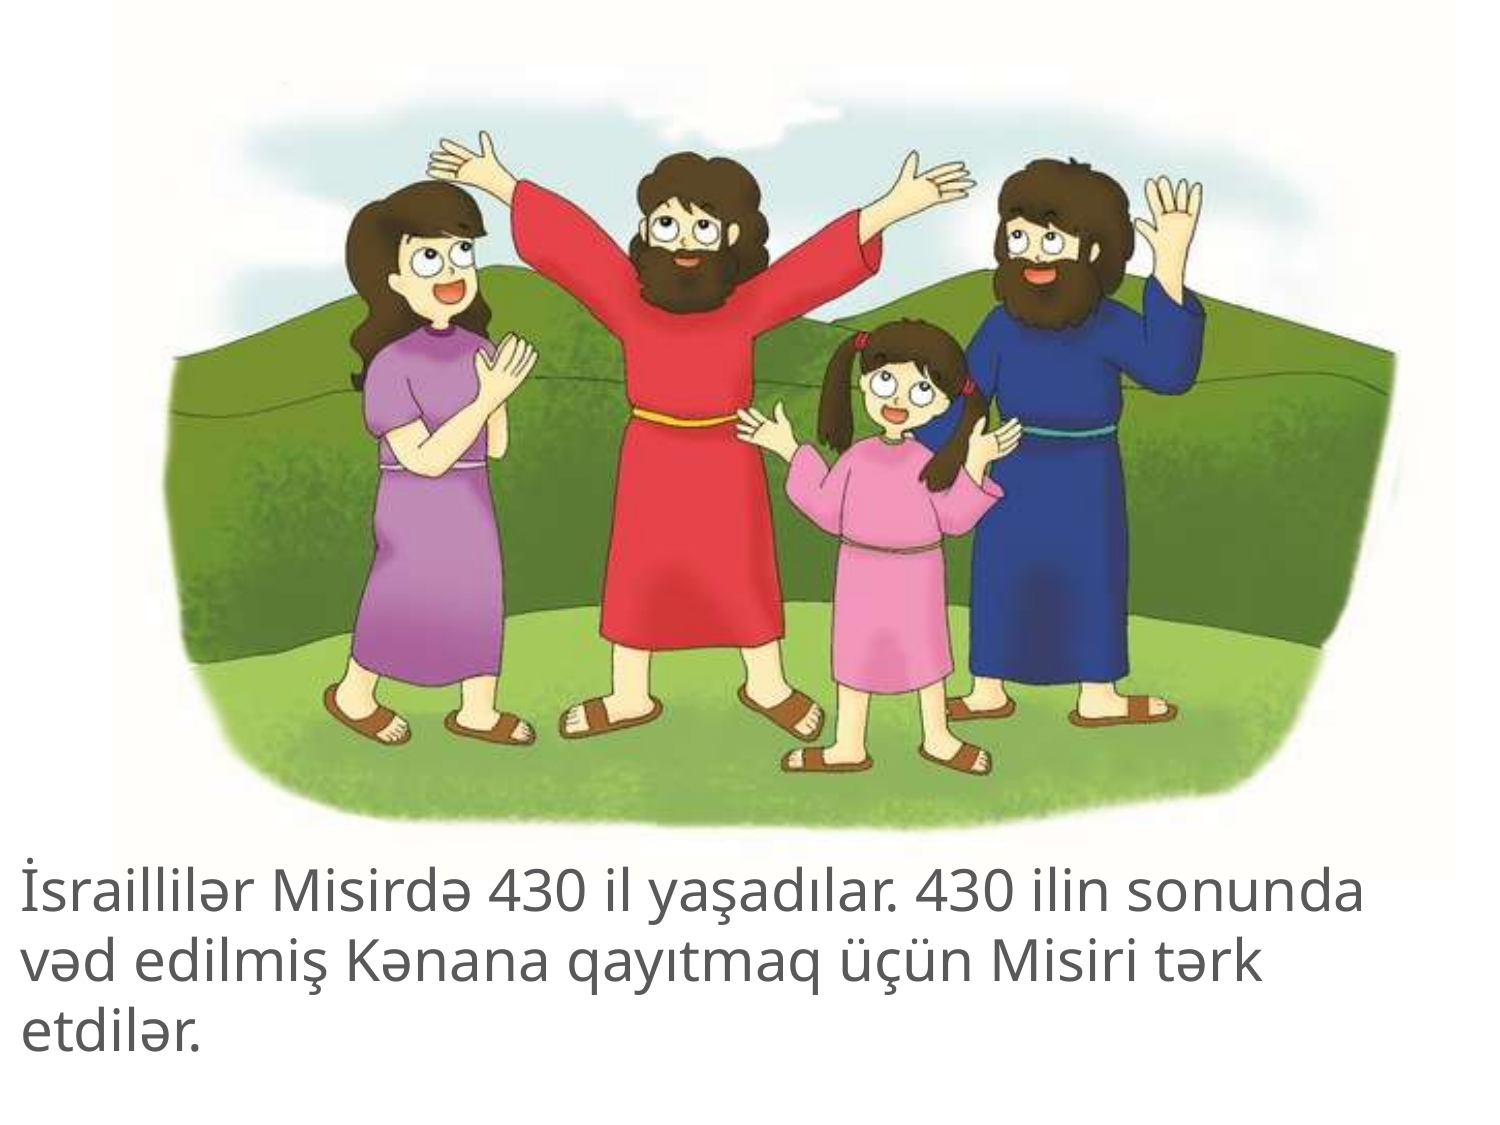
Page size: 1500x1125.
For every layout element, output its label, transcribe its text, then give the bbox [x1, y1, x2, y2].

picture [111, 0, 1455, 882]
text_box İsraillilər Misirdə 430 il yaşadılar. 430 ilin sonunda vəd edilmiş Kənana qayıtmaq üçün Misiri tərk etdilər. [5, 846, 1476, 1071]
